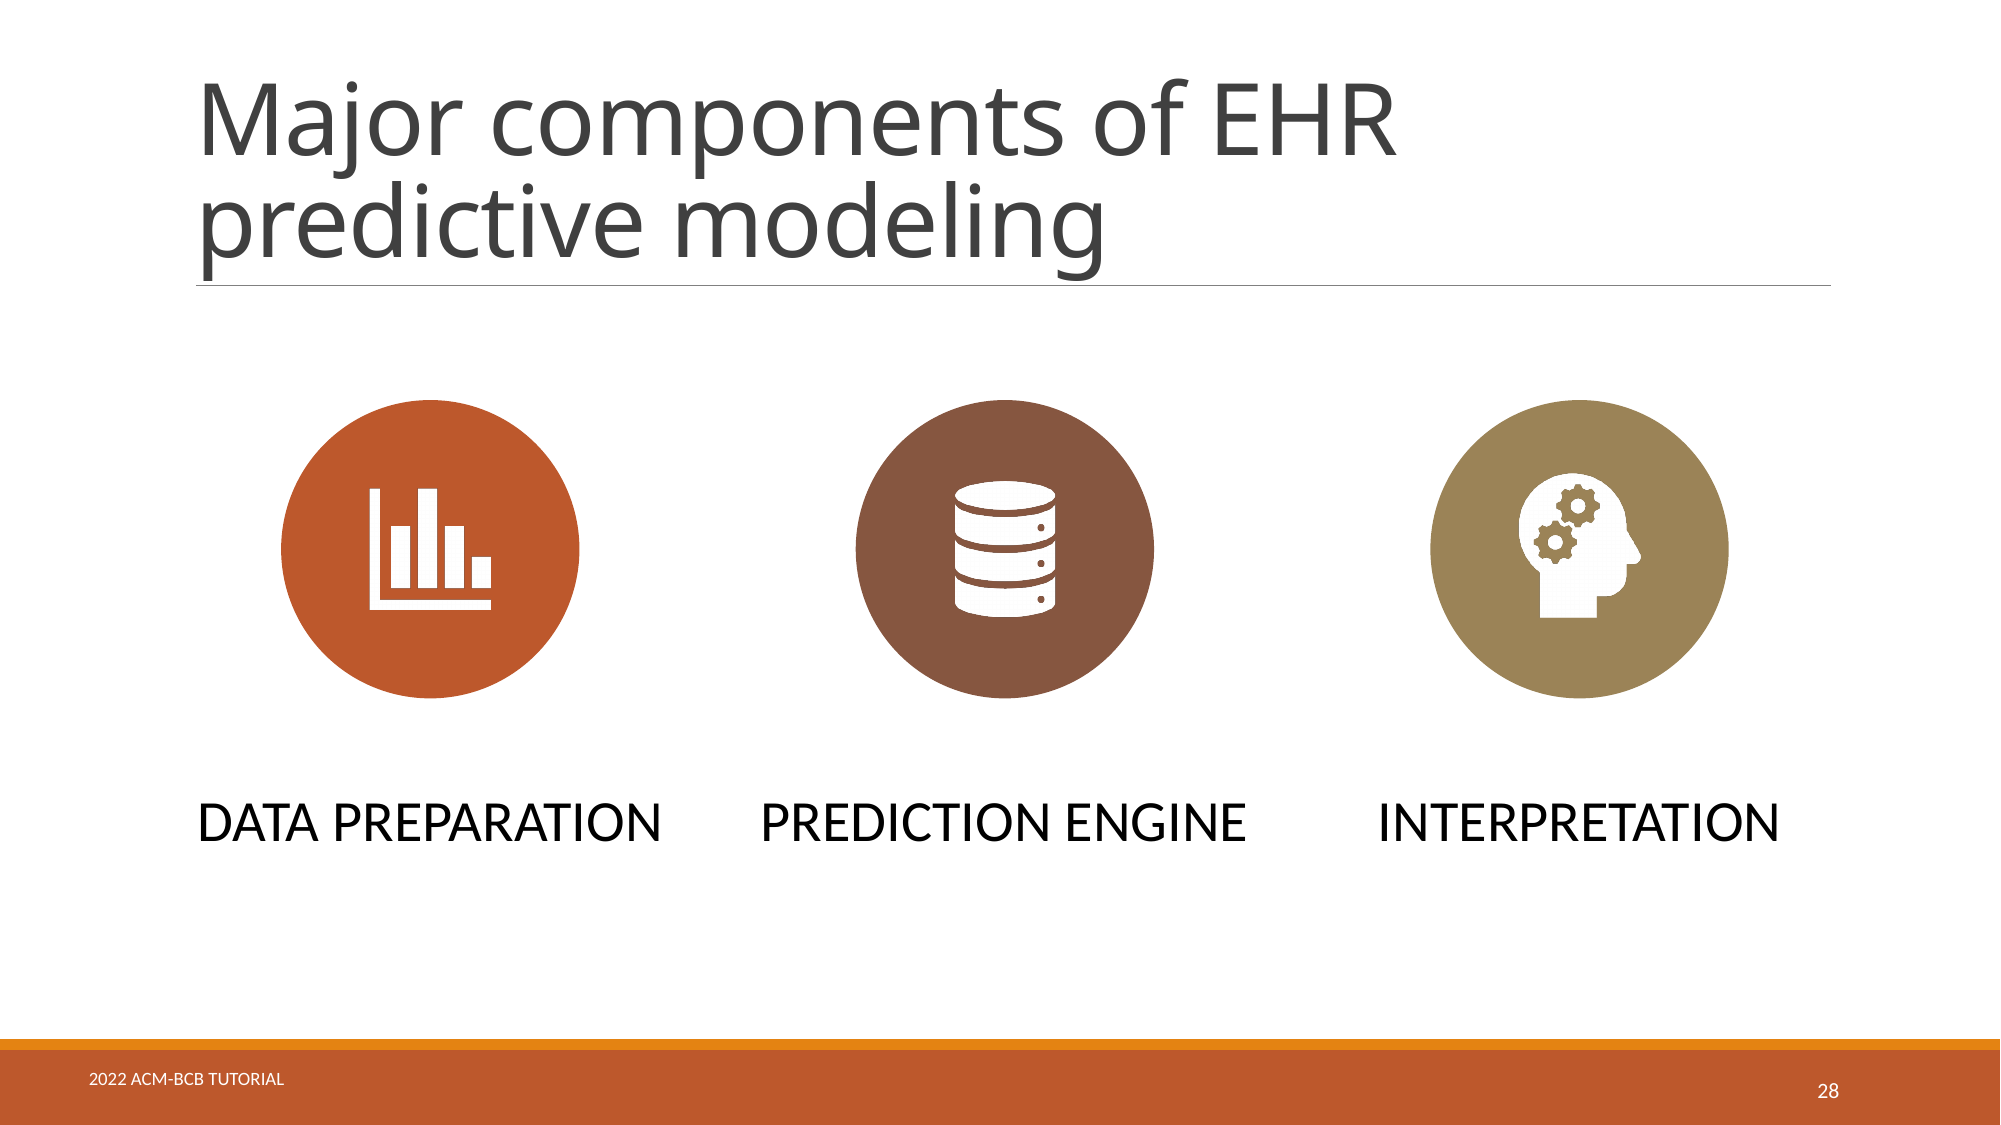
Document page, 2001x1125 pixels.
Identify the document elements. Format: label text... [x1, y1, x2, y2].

slide_number 28 [1624, 1059, 1840, 1120]
footer 2022 ACM-BCB Tutorial [88, 1066, 1189, 1090]
title Major components of EHR predictive modeling [180, 47, 1830, 285]
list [179, 343, 1831, 966]
